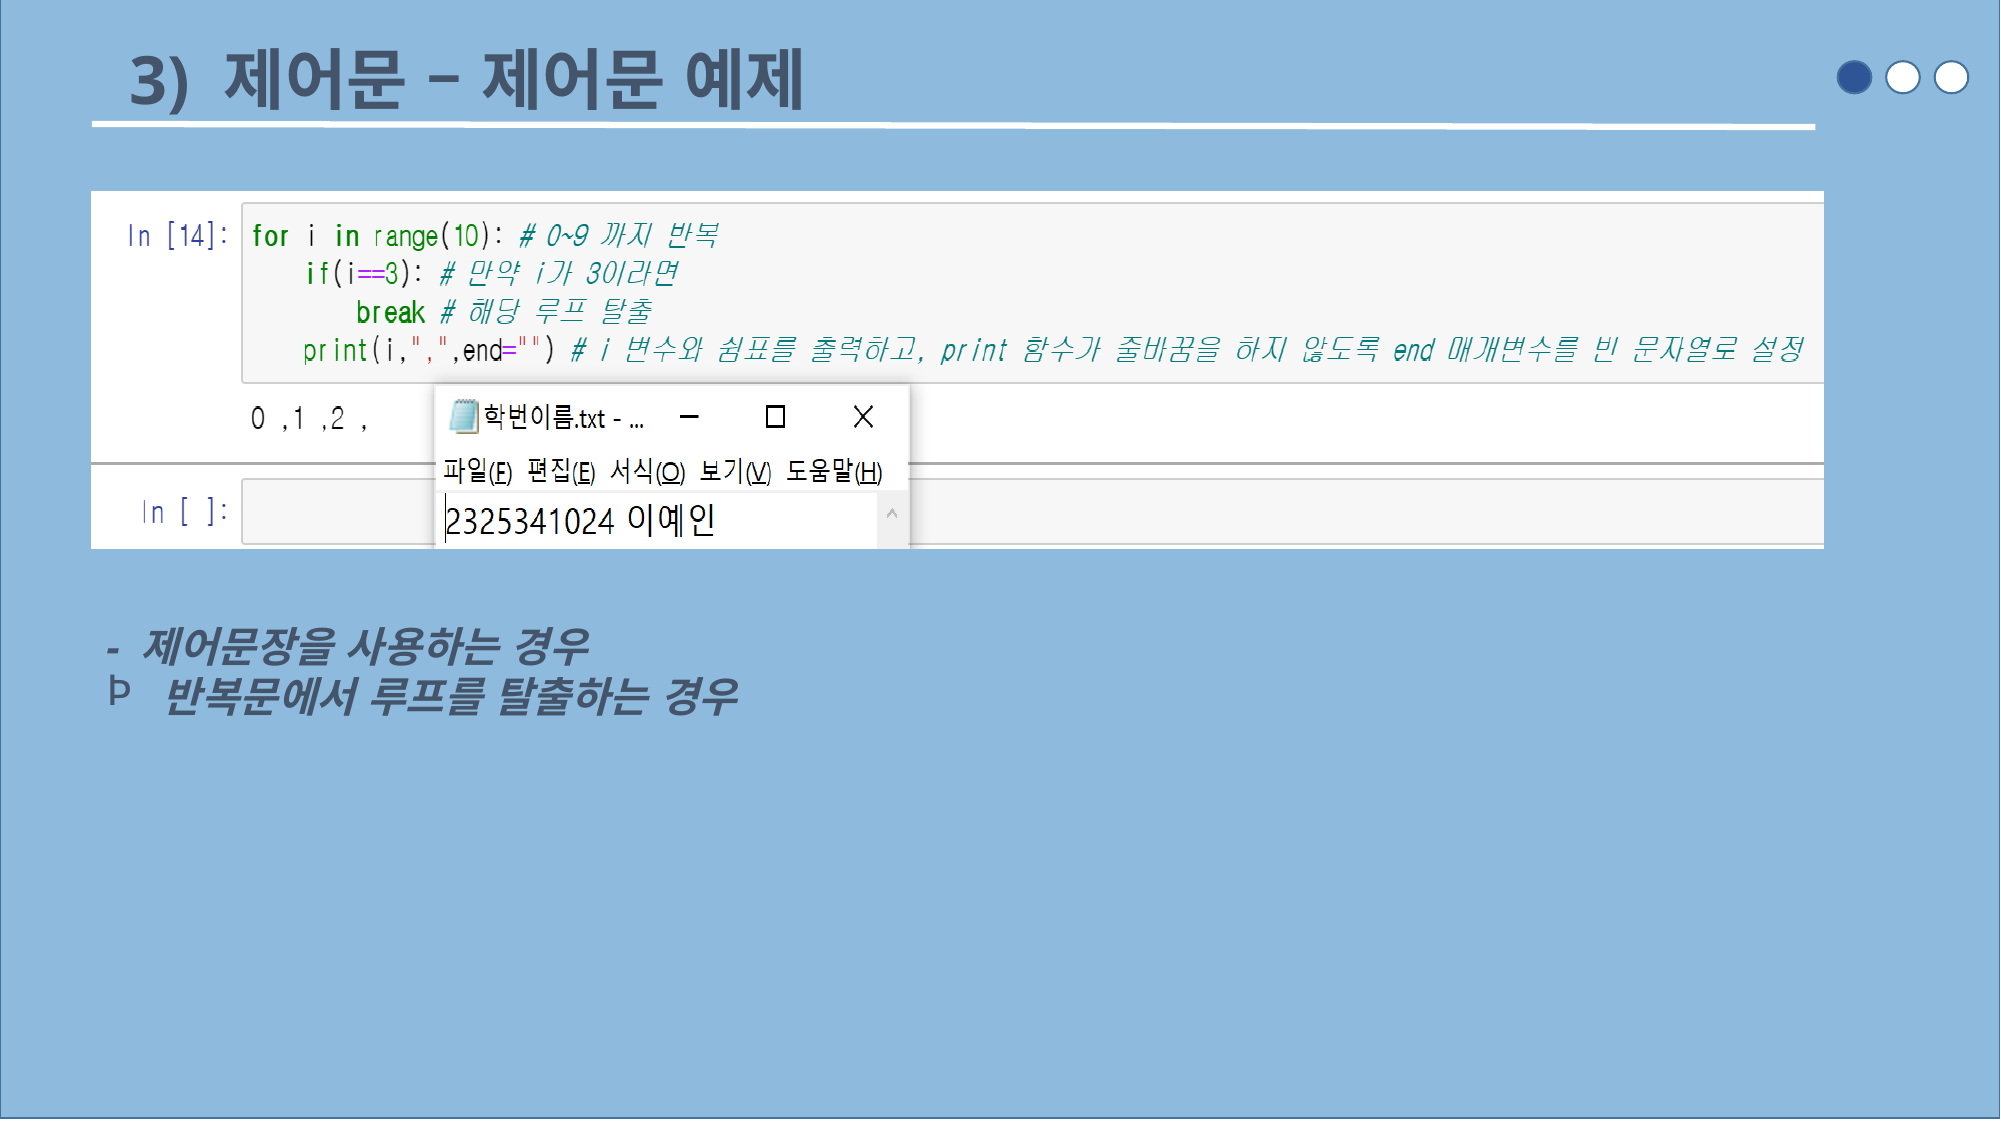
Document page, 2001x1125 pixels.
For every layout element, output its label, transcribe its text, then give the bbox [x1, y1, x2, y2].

picture [91, 191, 1824, 549]
text_box - 제어문장을 사용하는 경우 반복문에서 루프를 탈출하는 경우 [91, 613, 1858, 729]
text_box [0, 0, 2000, 1119]
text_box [91, 123, 1816, 127]
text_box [1837, 61, 1969, 94]
text_box 3) 제어문 – 제어문 예제 [114, 30, 1703, 123]
